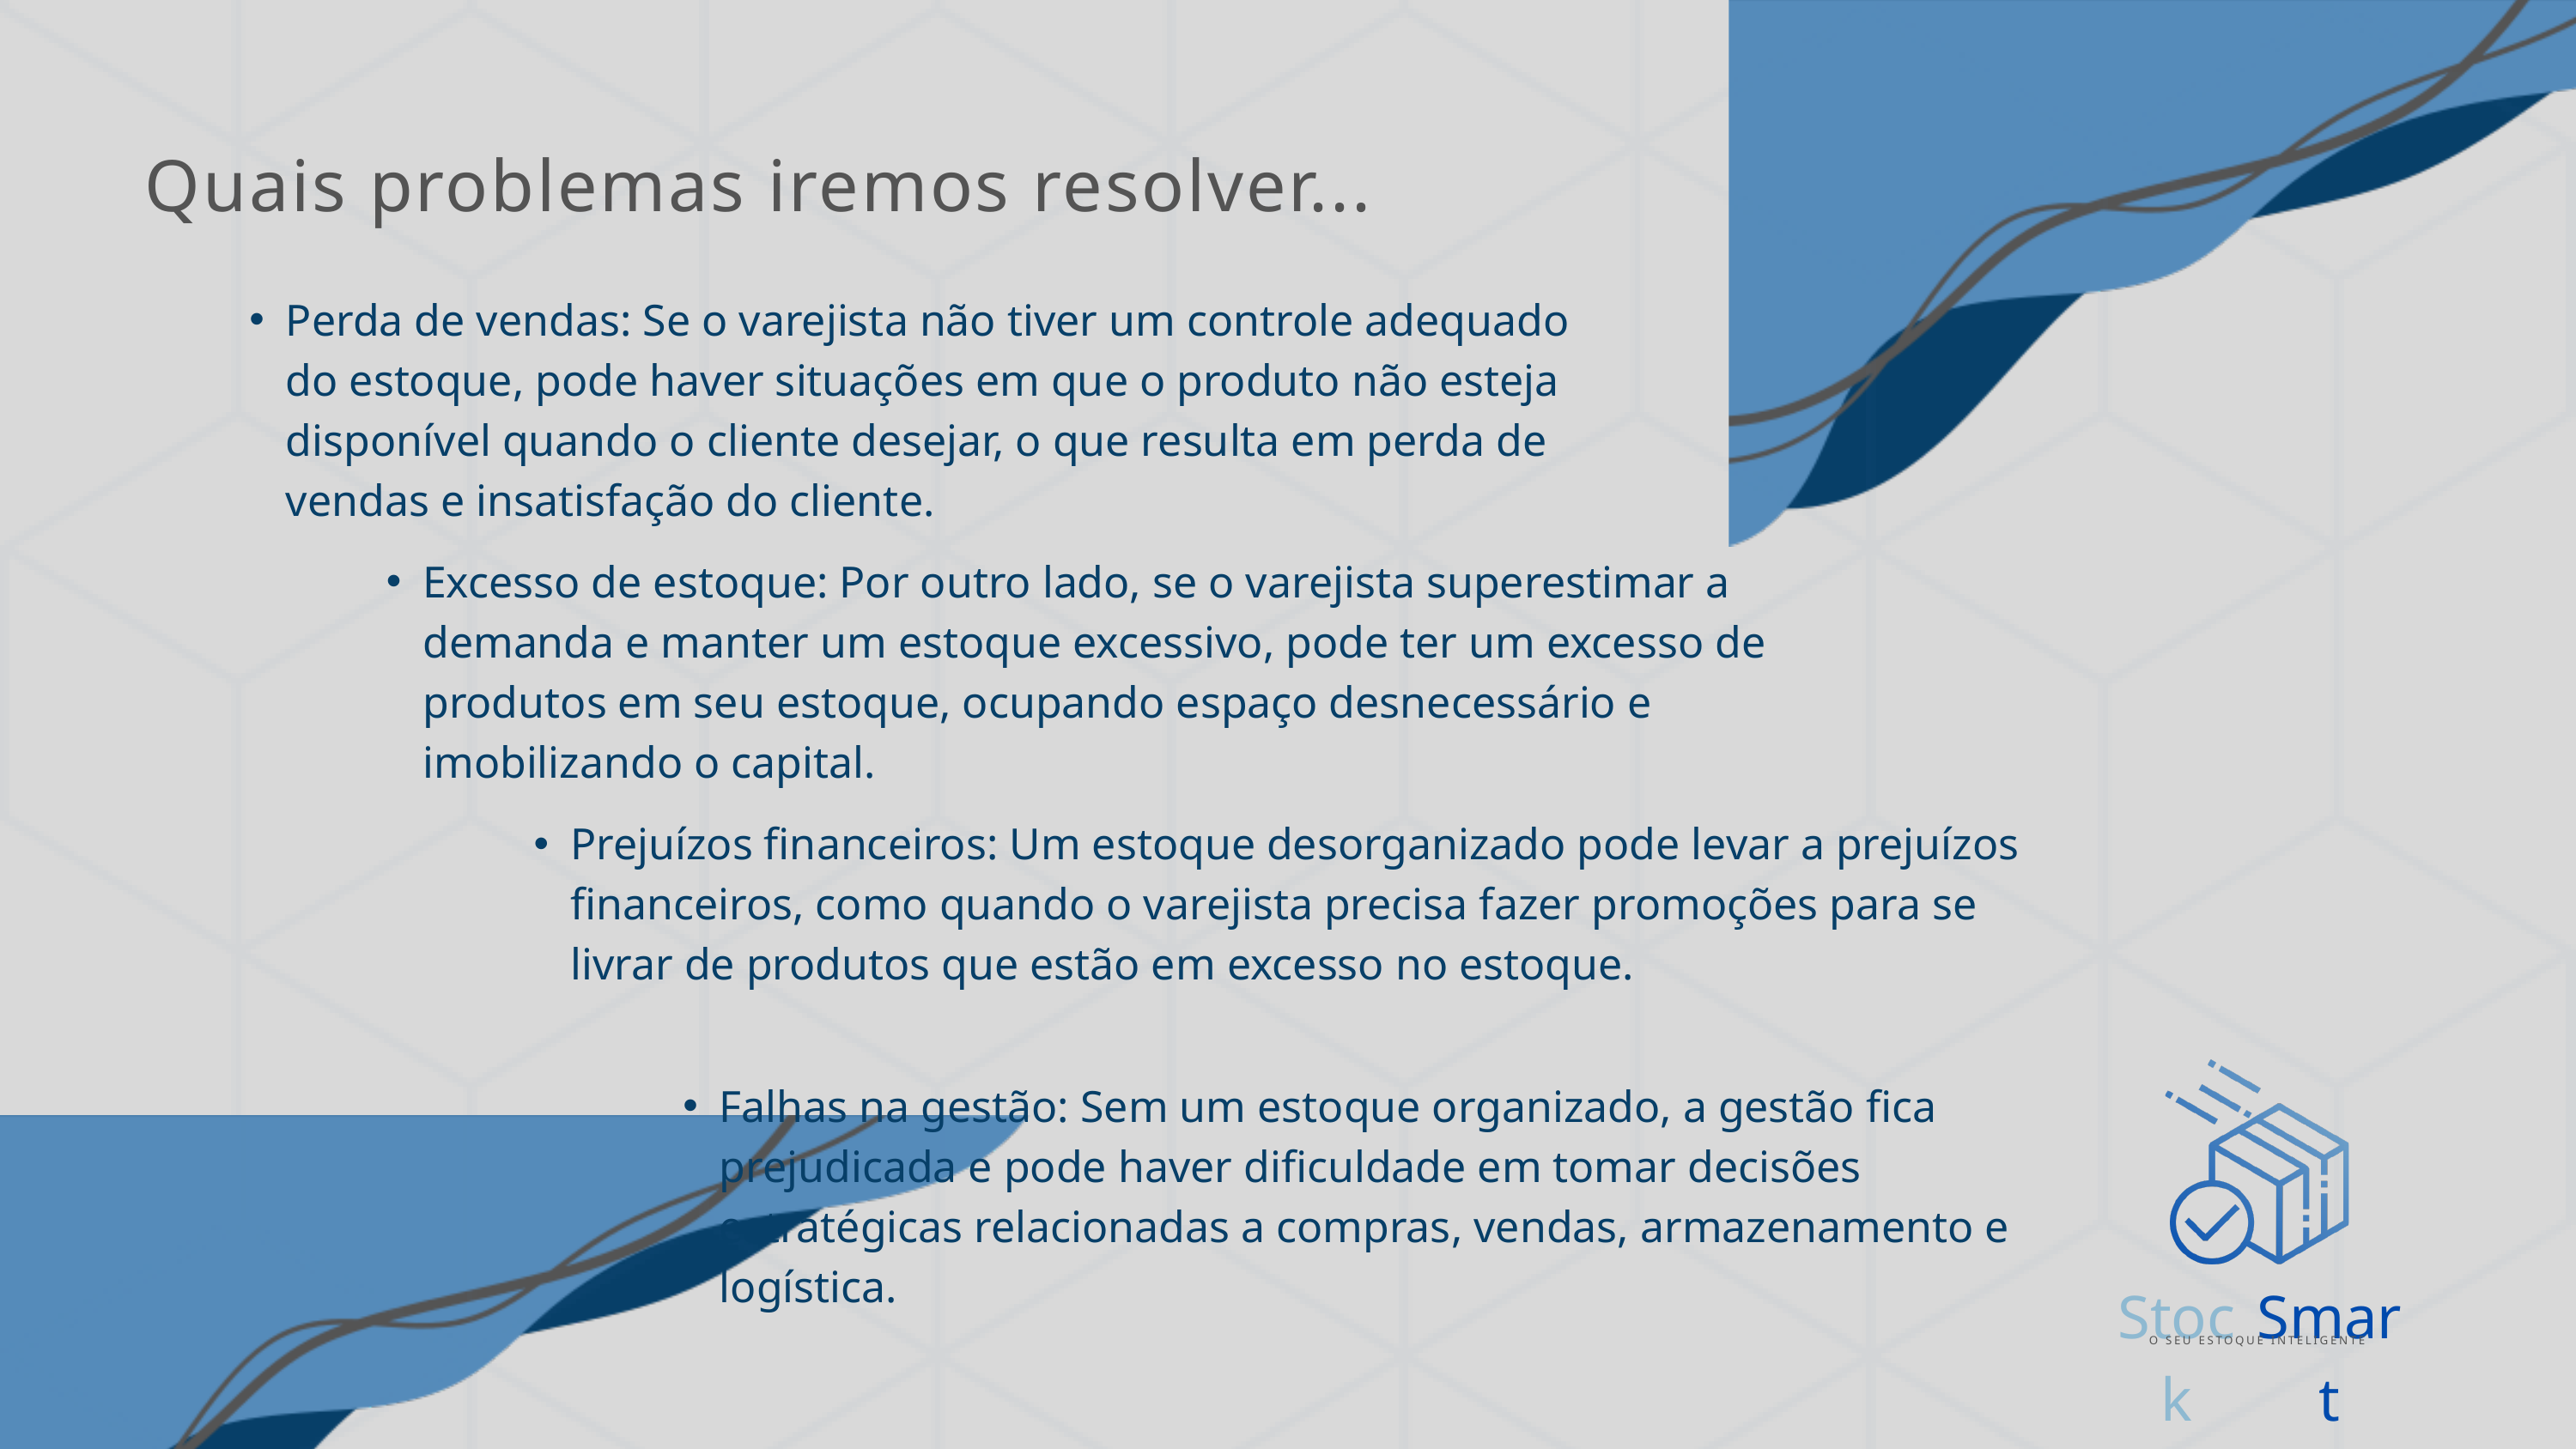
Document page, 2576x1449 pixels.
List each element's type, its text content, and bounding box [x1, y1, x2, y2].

text_box Quais problemas iremos resolver... [144, 149, 2015, 227]
text_box Perda de vendas: Se o varejista não tiver um controle adequado do estoque, pode haver situações em que o produto não esteja disponível quando o cliente desejar, o que resulta em perda de vendas e insatisfação do cliente. [212, 284, 1613, 525]
text_box Prejuízos financeiros: Um estoque desorganizado pode levar a prejuízos financeiros, como quando o varejista precisa fazer promoções para se livrar de produtos que estão em excesso no estoque. [497, 808, 2047, 989]
text_box Falhas na gestão: Sem um estoque organizado, a gestão fica prejudicada e pode haver dificuldade em tomar decisões estratégicas relacionadas a compras, vendas, armazenamento e logística. [647, 1070, 2078, 1312]
text_box Excesso de estoque: Por outro lado, se o varejista superestimar a demanda e manter um estoque excessivo, pode ter um excesso de produtos em seu estoque, ocupando espaço desnecessário e imobilizando o capital. [349, 546, 1847, 787]
text_box [0, 0, 2576, 1449]
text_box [2082, 1059, 2432, 1347]
